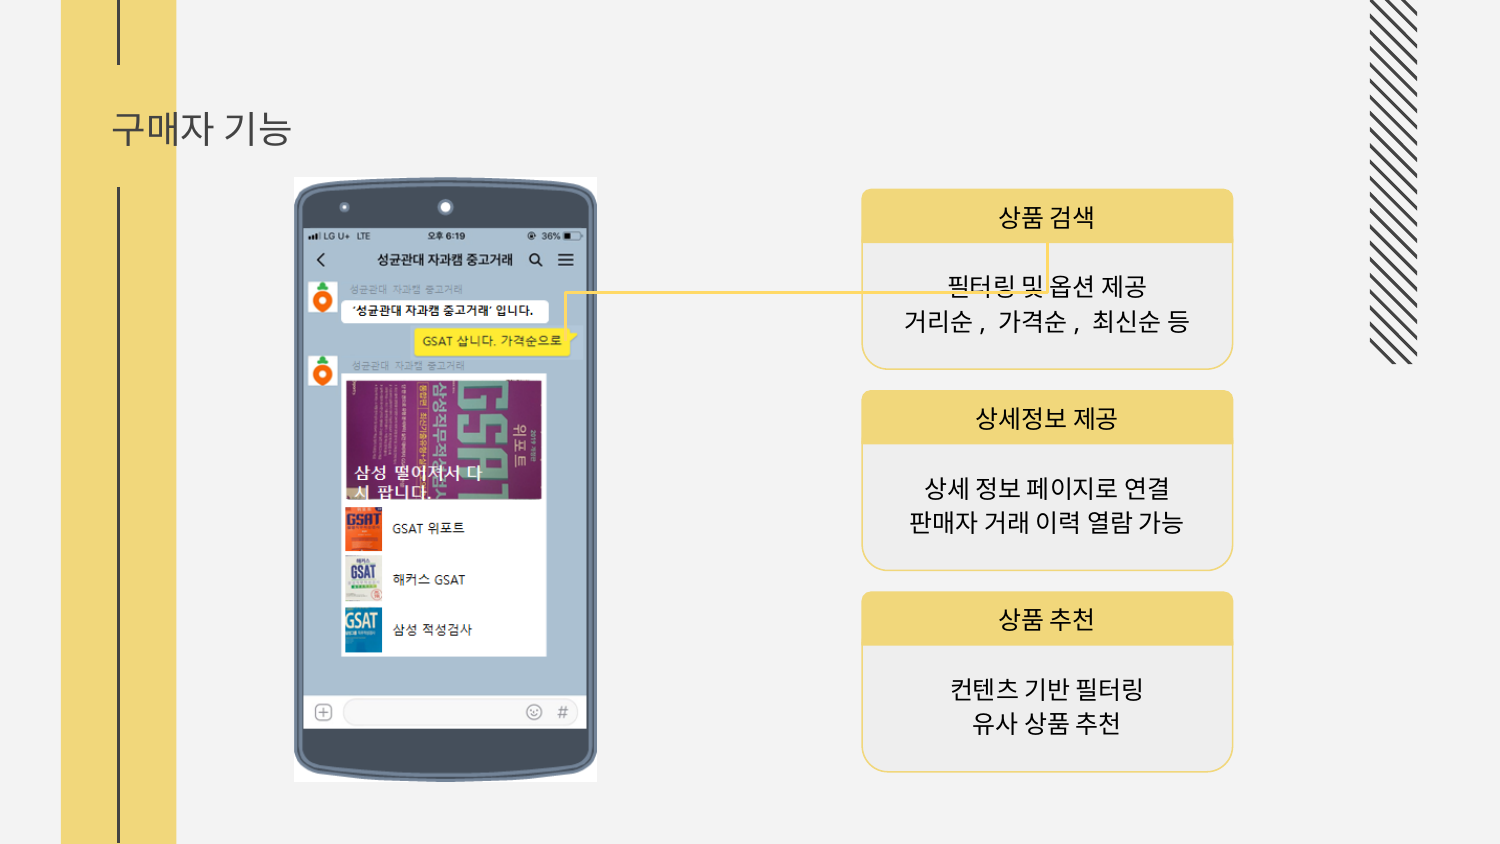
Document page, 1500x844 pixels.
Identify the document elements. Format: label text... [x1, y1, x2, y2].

title 구매자 기능 [96, 67, 441, 190]
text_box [861, 189, 1233, 370]
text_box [564, 215, 863, 342]
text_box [861, 591, 1233, 772]
picture [294, 176, 597, 782]
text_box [861, 390, 1233, 571]
